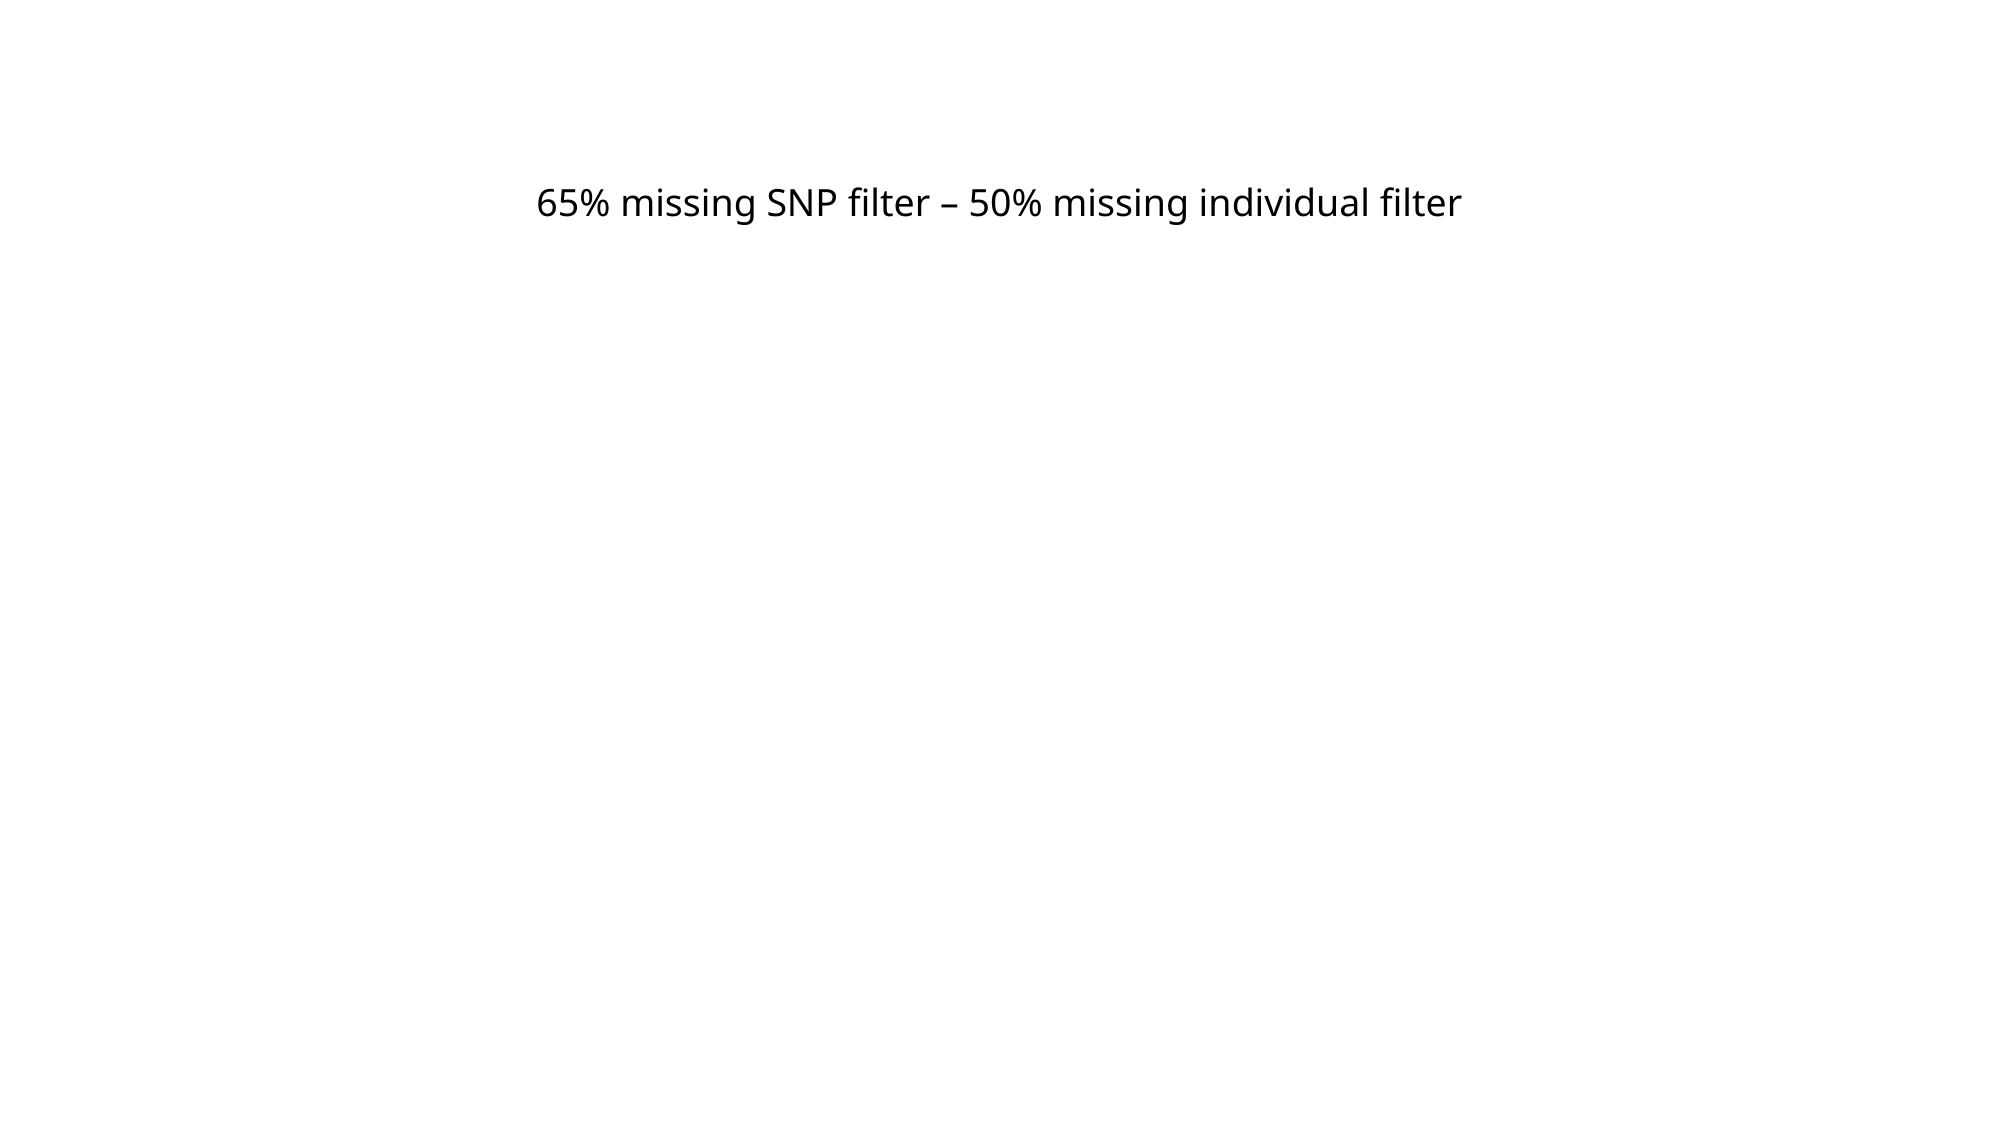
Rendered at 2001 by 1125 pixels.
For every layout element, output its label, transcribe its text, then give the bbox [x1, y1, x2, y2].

text_box 65% missing SNP filter – 50% missing individual filter [521, 171, 1479, 232]
